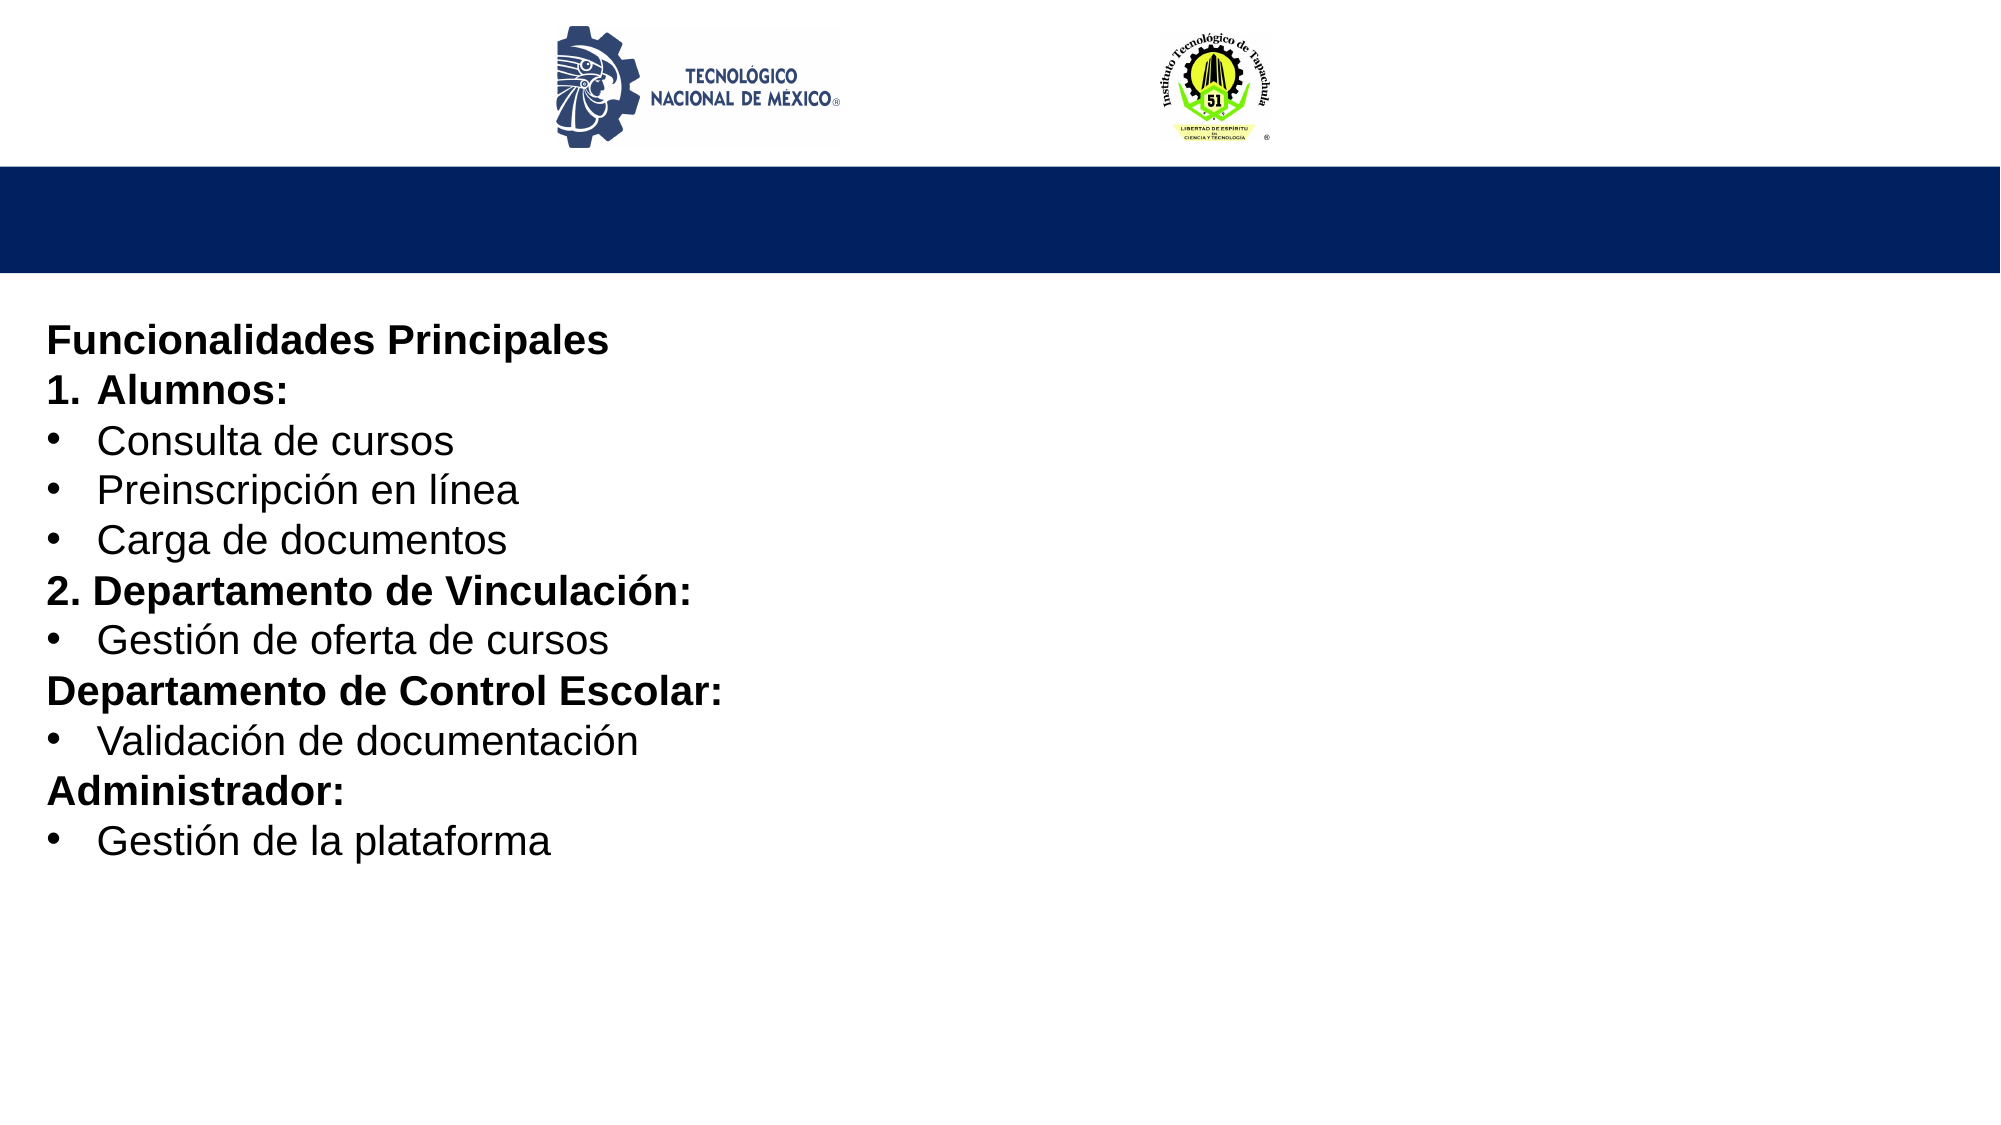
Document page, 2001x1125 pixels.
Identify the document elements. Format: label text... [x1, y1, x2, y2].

text_box Funcionalidades Principales Alumnos: Consulta de cursos Preinscripción en línea Carga de documentos 2. Departamento de Vinculación: Gestión de oferta de cursos Departamento de Control Escolar: Validación de documentación Administrador: Gestión de la plataforma [31, 305, 1967, 871]
picture [1160, 33, 1270, 141]
picture [556, 26, 840, 148]
